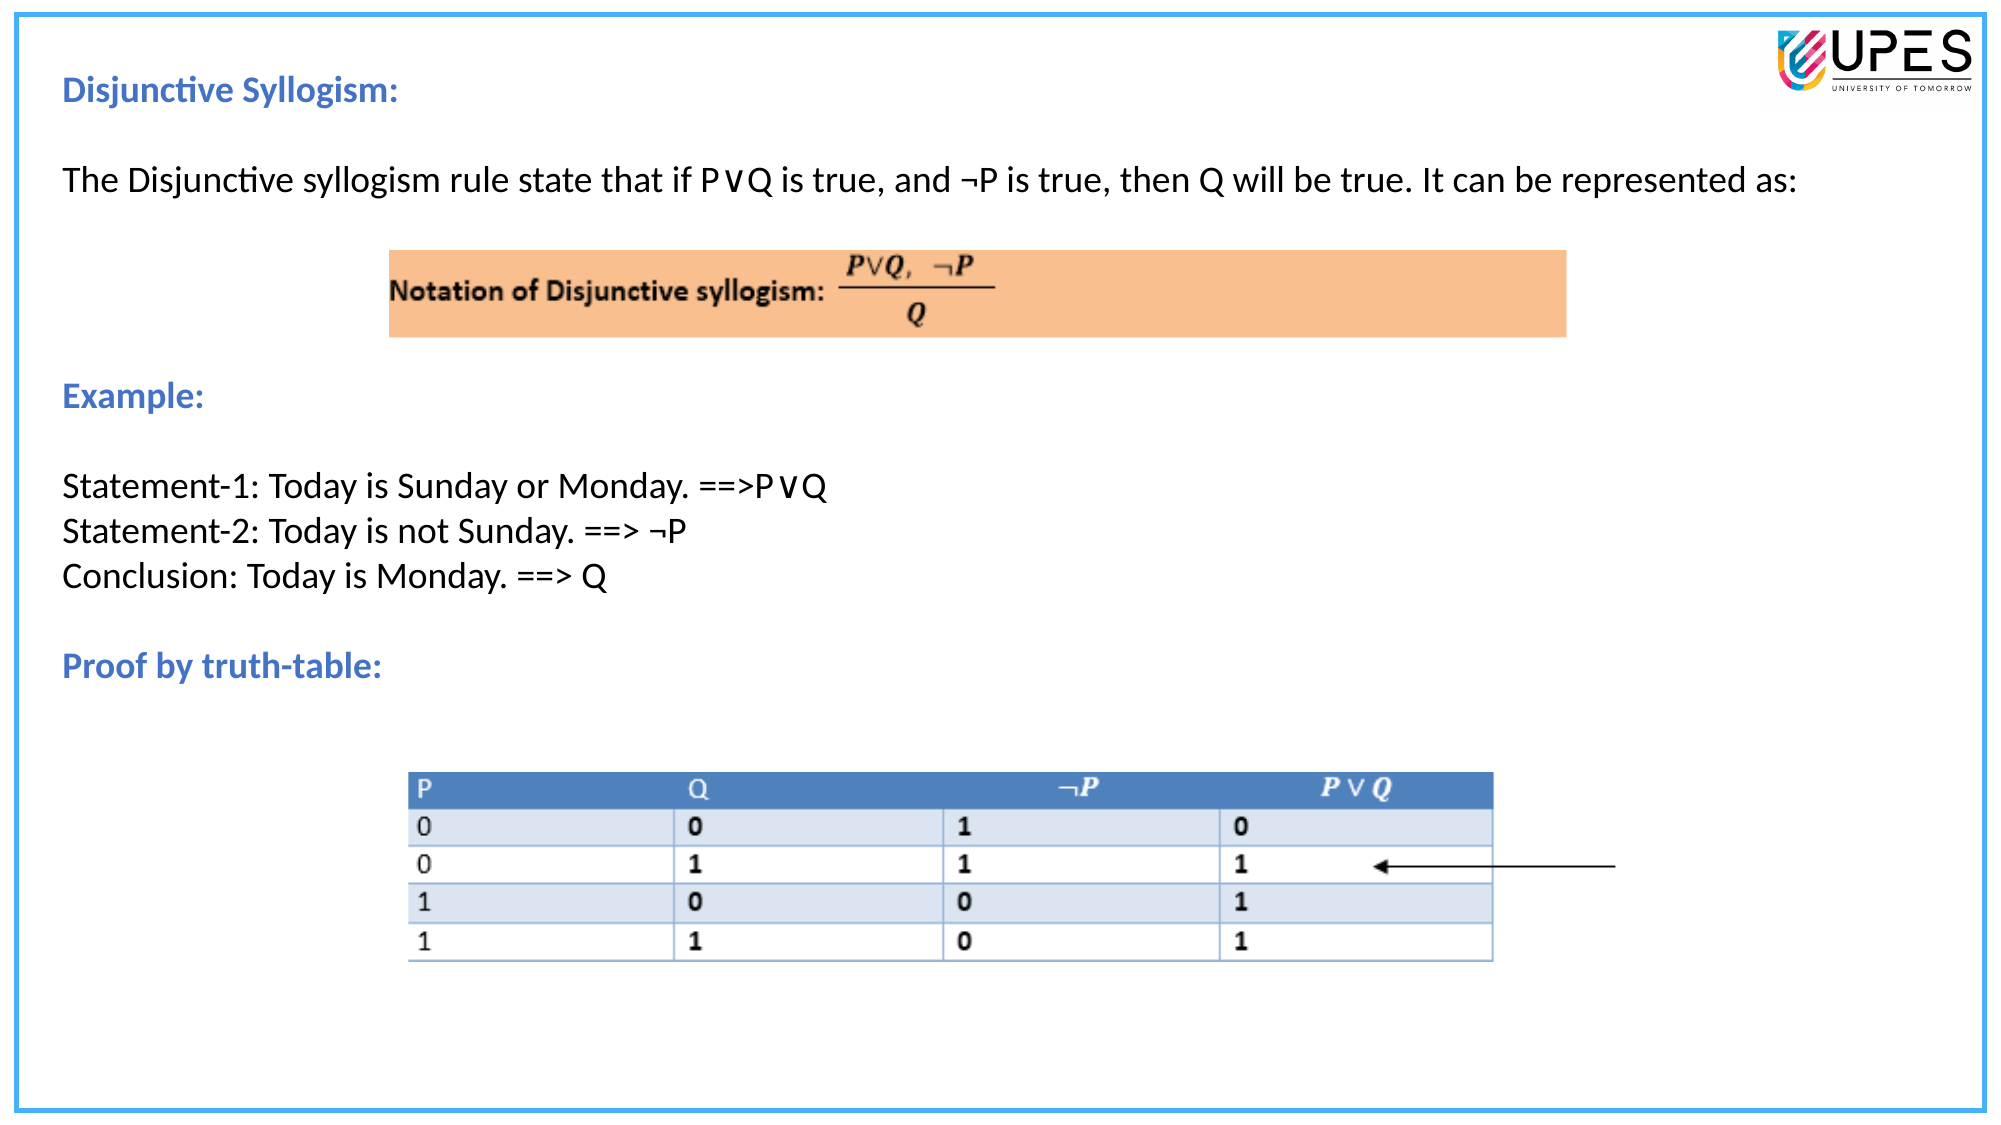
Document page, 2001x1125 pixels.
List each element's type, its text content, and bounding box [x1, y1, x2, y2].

text_box Example: Statement-1: Today is Sunday or Monday. ==>P∨Q Statement-2: Today is not Sunday. ==> ¬P Conclusion: Today is Monday. ==> Q Proof by truth-table: [47, 364, 1946, 694]
picture [408, 772, 1625, 962]
text_box Disjunctive Syllogism: The Disjunctive syllogism rule state that if P∨Q is true, and ¬P is true, then Q will be true. It can be represented as: [47, 57, 1946, 207]
picture [1758, 20, 1978, 110]
picture [389, 250, 1568, 341]
